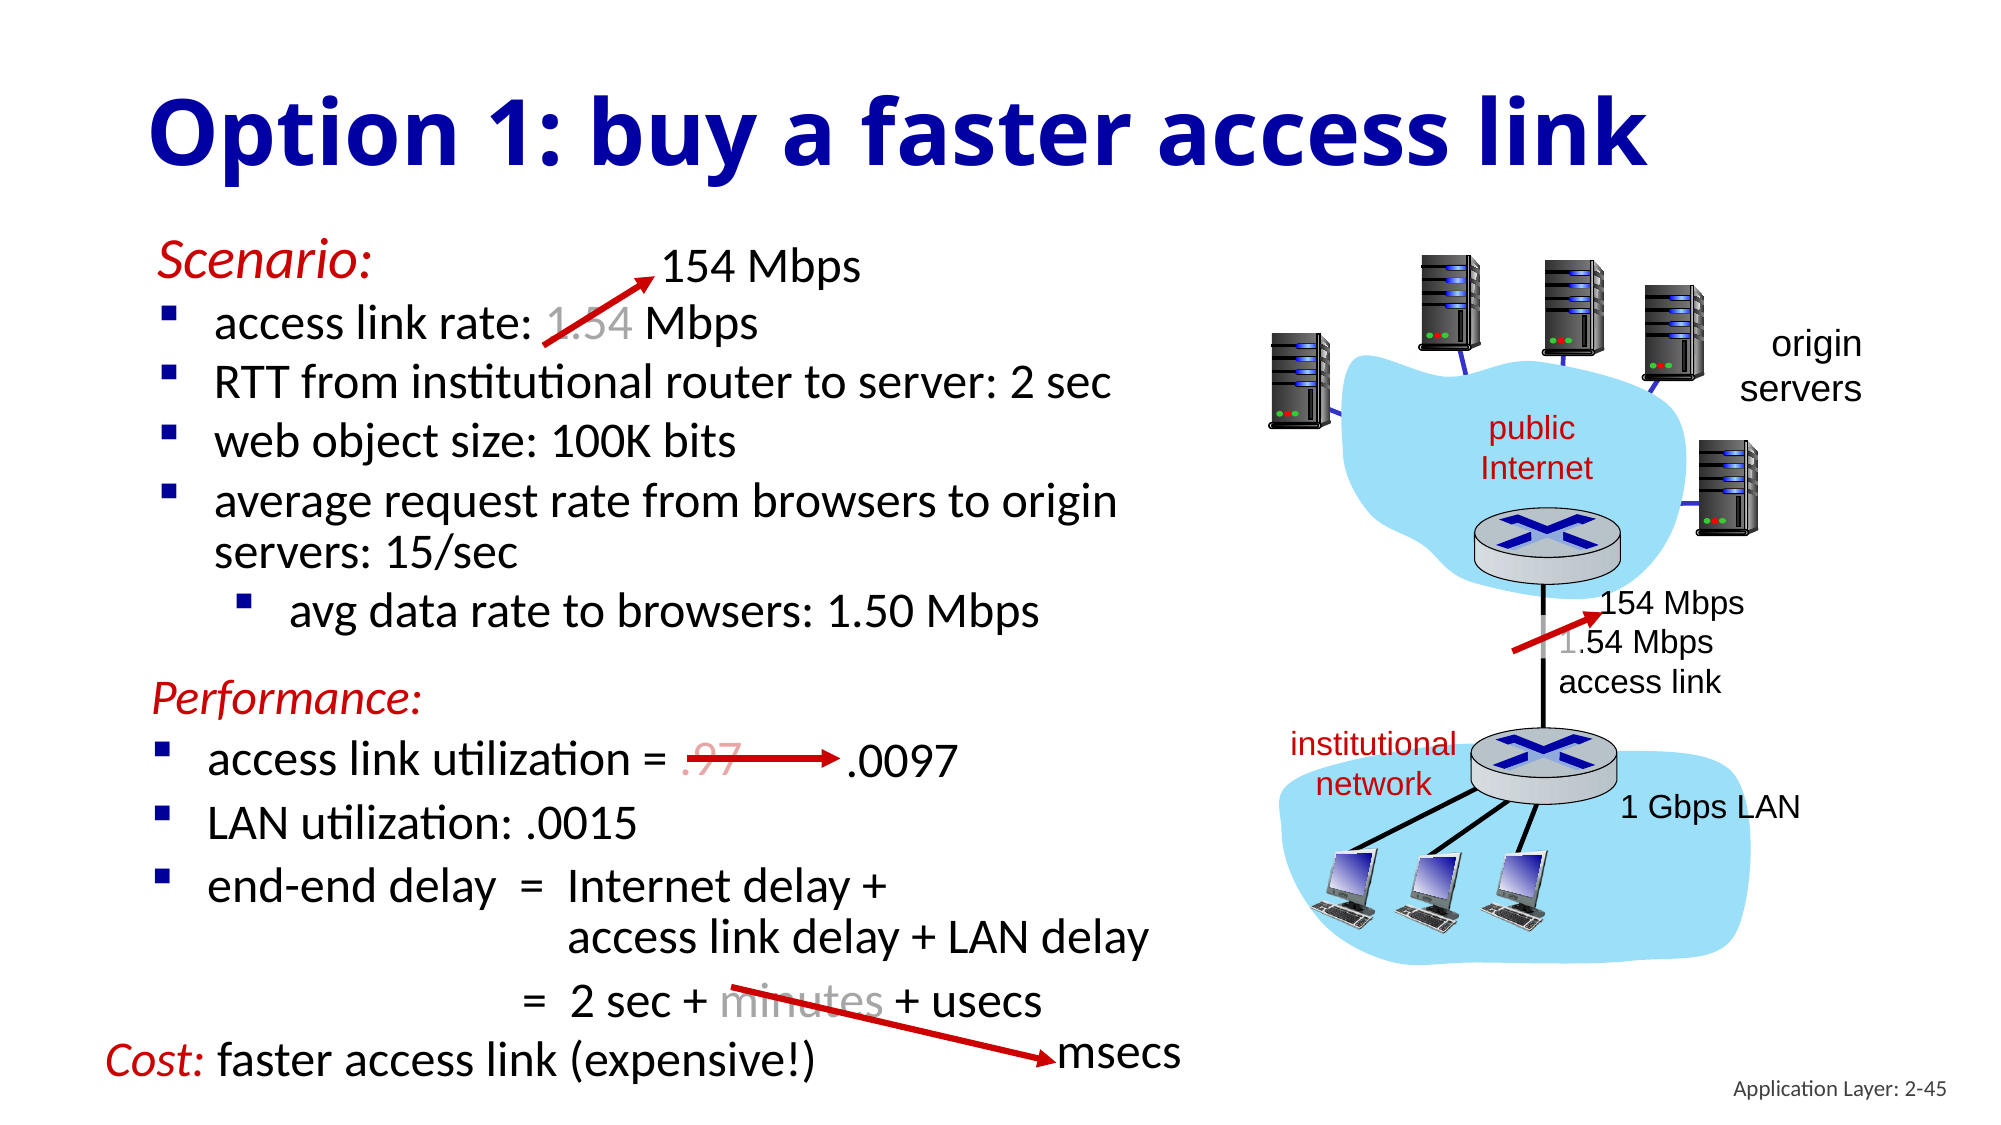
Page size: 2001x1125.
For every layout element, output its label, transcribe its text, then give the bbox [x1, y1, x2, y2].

text_box [1618, 750, 1736, 777]
title Option 1: buy a faster access link [131, 62, 1856, 209]
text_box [667, 719, 1091, 796]
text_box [1293, 844, 1380, 936]
text_box institutional network [1275, 714, 1473, 810]
text_box 1 Gbps LAN [1605, 777, 1817, 832]
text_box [536, 224, 1845, 659]
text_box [1377, 848, 1464, 940]
text_box origin servers [1845, 311, 1878, 417]
text_box 1.54 Mbps access link [1543, 659, 1739, 708]
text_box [713, 972, 1223, 1087]
slide_number Application Layer: 2-45 [1512, 1056, 1963, 1117]
text_box Cost: faster access link (expensive!) [90, 1018, 945, 1094]
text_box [1470, 727, 1617, 805]
text_box Performance: access link utilization = .97 LAN utilization: .0015 end-end delay = Internet delay + access link delay + LAN delay = 2 sec + minutes + usecs [136, 666, 1187, 1018]
text_box Scenario: access link rate: 1.54 Mbps RTT from institutional router to server: 2 sec web object size: 100K bits average request rate from browsers to origin servers: 15/sec avg data rate to browsers: 1.50 Mbps [142, 223, 1148, 637]
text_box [1463, 846, 1550, 938]
text_box [1279, 805, 1751, 966]
